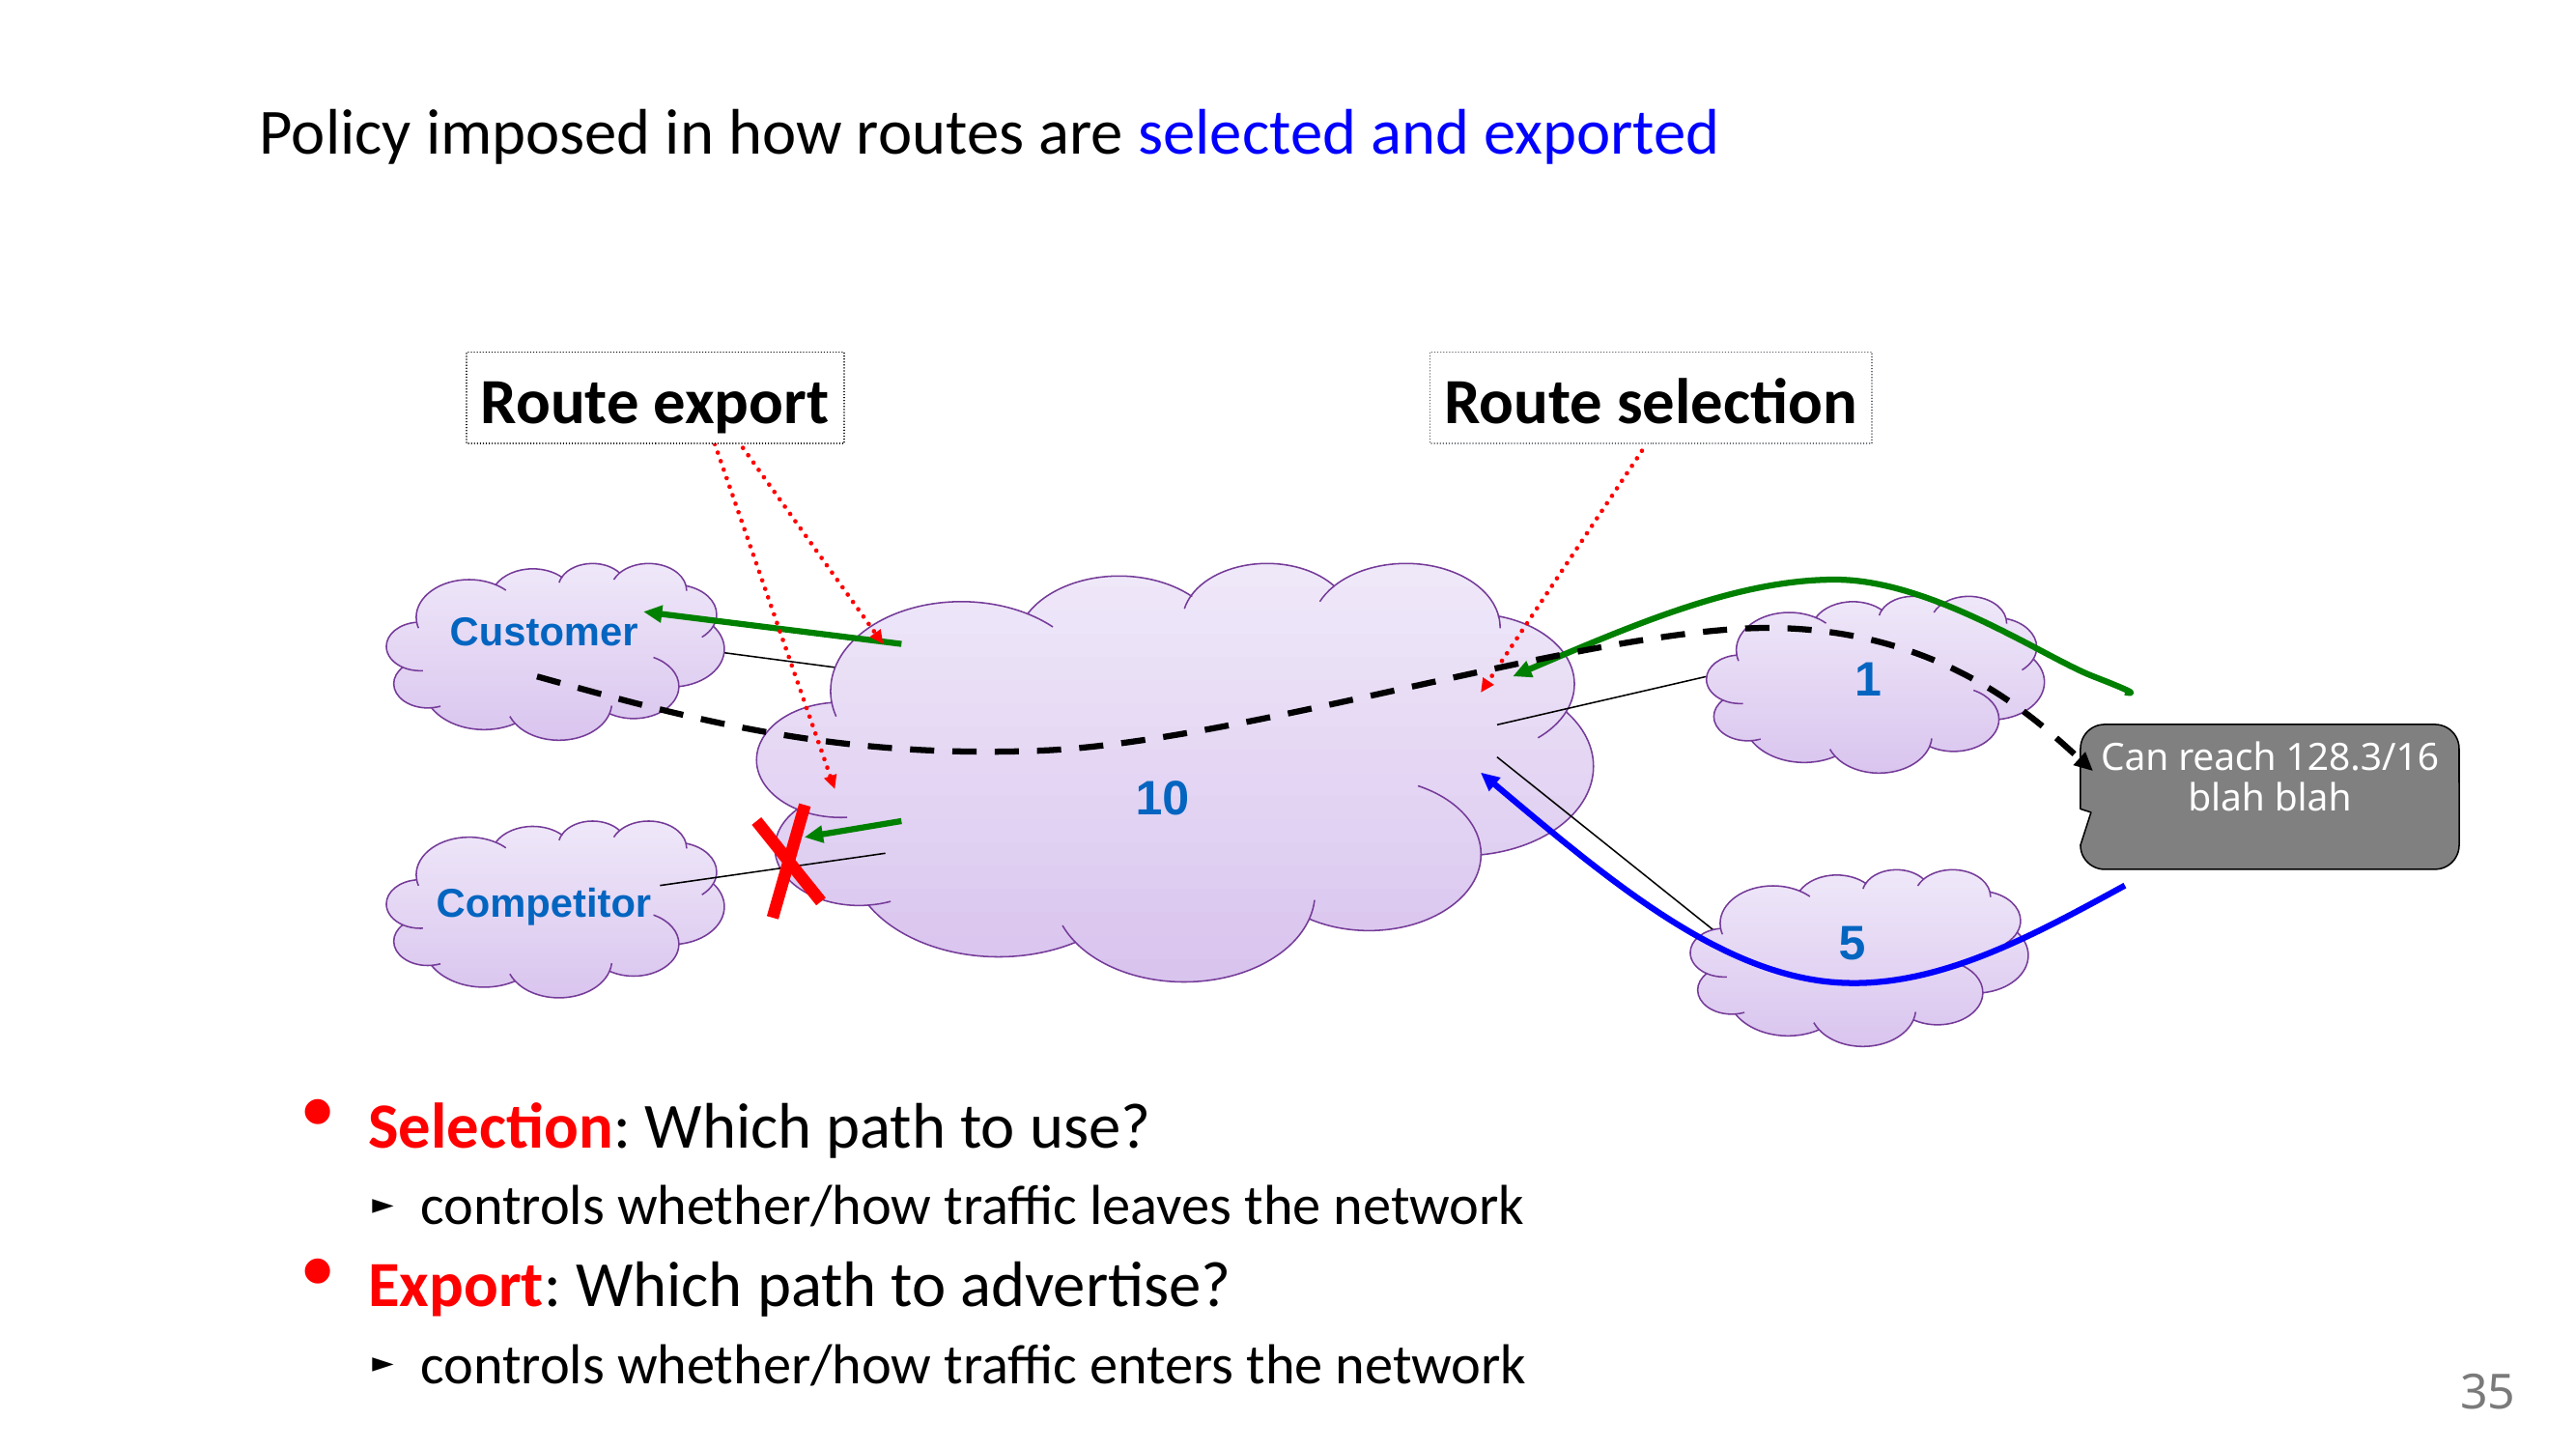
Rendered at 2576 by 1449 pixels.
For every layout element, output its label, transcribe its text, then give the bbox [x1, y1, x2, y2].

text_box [463, 352, 884, 789]
text_box [2052, 874, 2126, 924]
list Selection: Which path to use? controls whether/how traffic leaves the network Export: Which path to advertise? controls whether/how traffic enters the network [250, 1122, 2325, 1449]
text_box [385, 563, 2045, 1047]
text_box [2052, 679, 2576, 870]
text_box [756, 805, 822, 919]
title Policy imposed in how routes are selected and exported [250, 0, 2325, 259]
text_box [2052, 656, 2084, 672]
slide_number 35 [2453, 1359, 2522, 1434]
text_box Route selection [1430, 352, 1873, 444]
